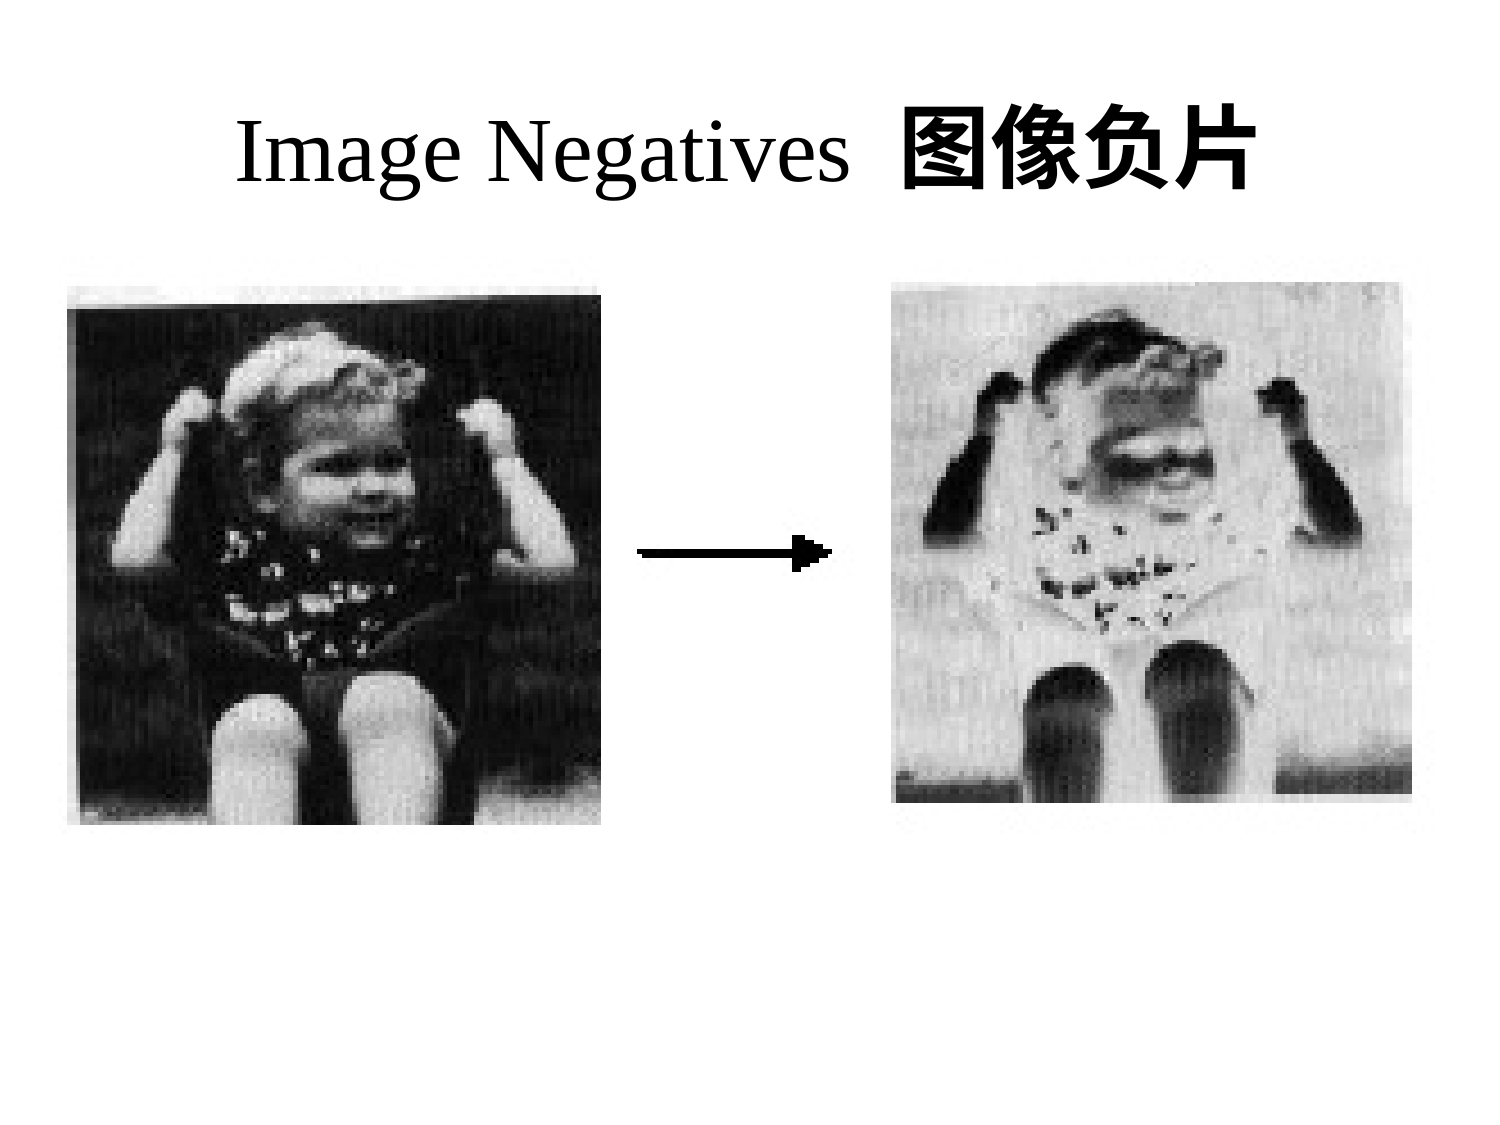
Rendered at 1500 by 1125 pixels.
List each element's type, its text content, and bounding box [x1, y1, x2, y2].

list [58, 254, 1440, 844]
title Image Negatives 图像负片 [75, 82, 1425, 253]
